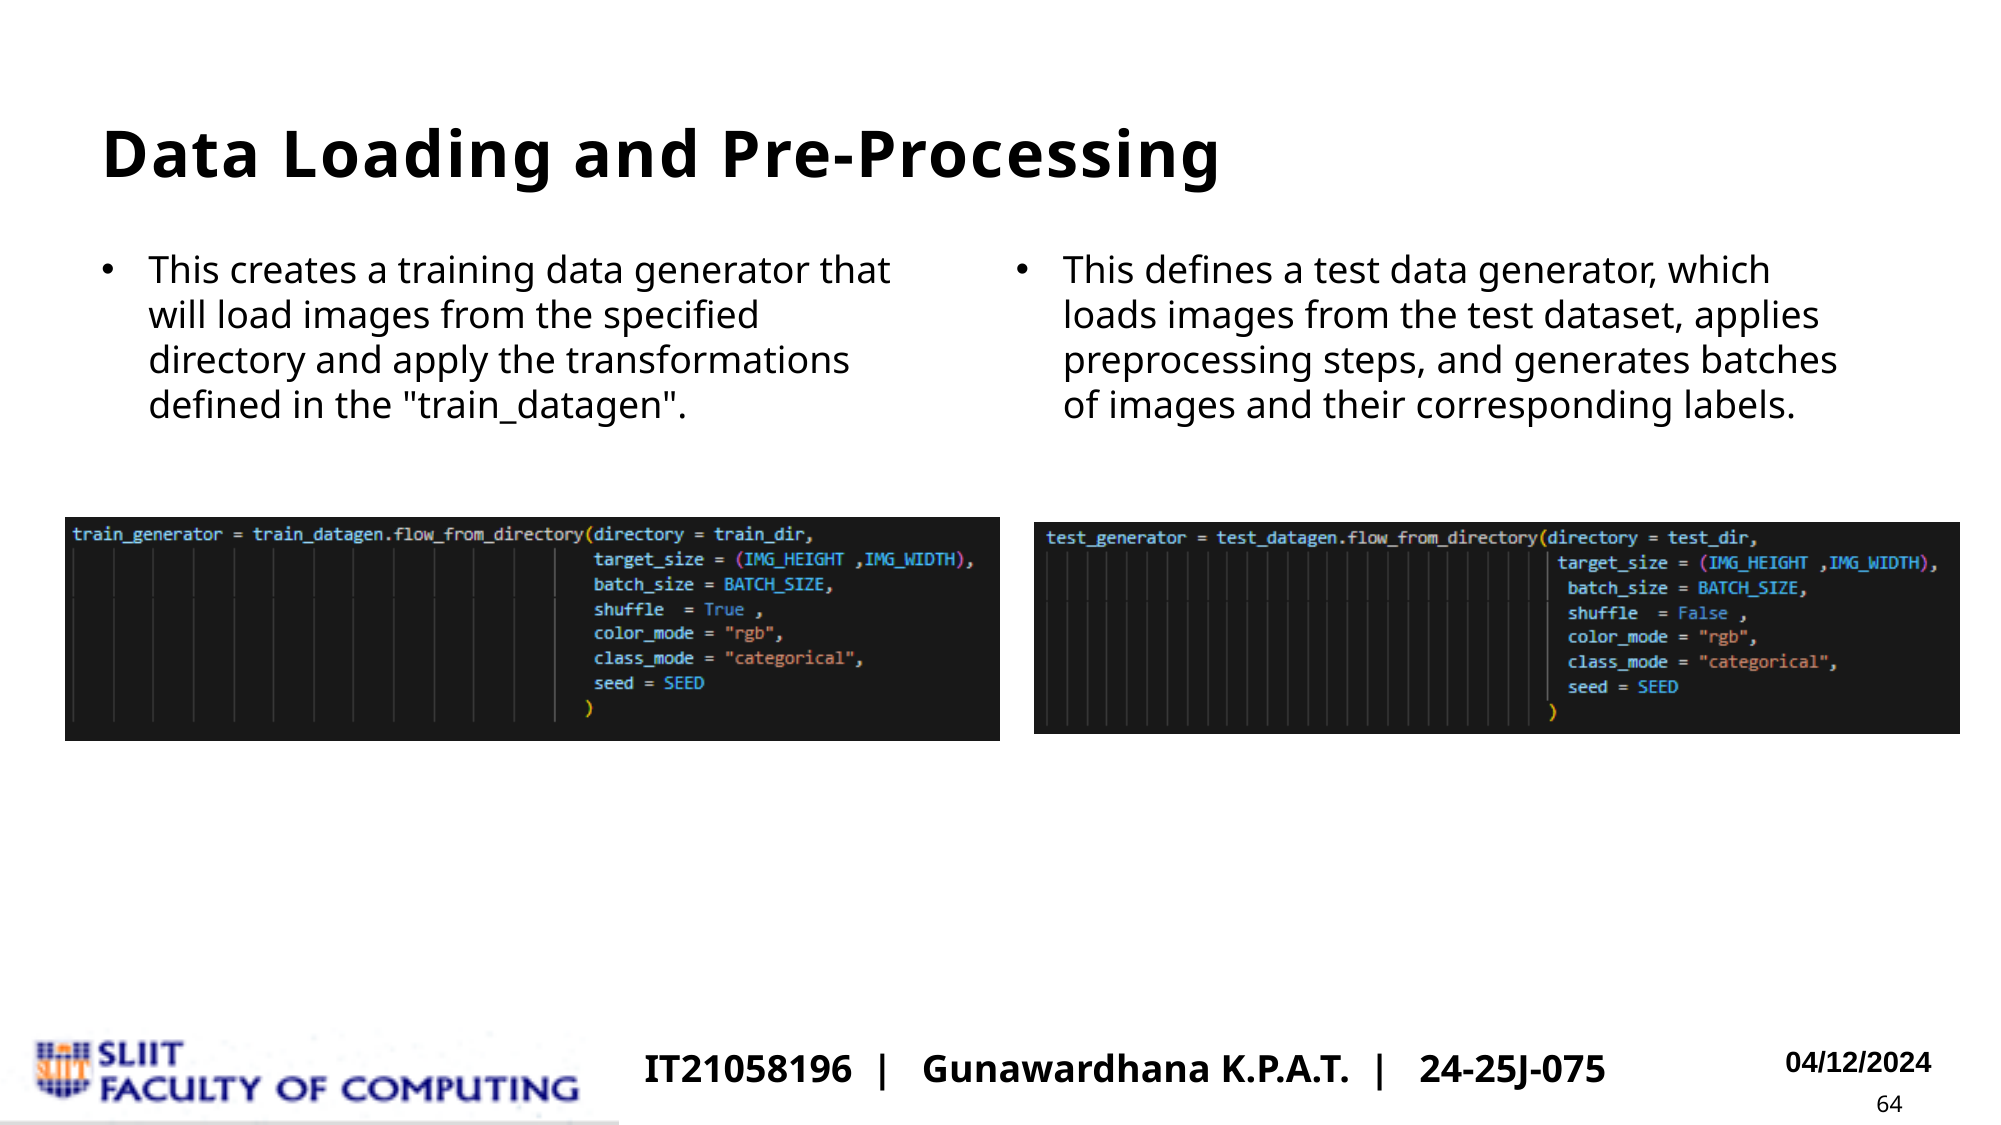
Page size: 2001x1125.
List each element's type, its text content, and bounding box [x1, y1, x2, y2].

text_box IT21058196 | Gunawardhana K.P.A.T. | 24-25J-075 [628, 1059, 1749, 1121]
title Data Loading and Pre-Processing [86, 46, 1252, 199]
text_box This defines a test data generator, which loads images from the test dataset, applies preprocessing steps, and generates batches of images and their corresponding labels. [1000, 238, 1878, 479]
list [64, 517, 1001, 742]
picture [1033, 522, 1960, 735]
picture [0, 1014, 619, 1125]
footer Add footer here [627, 1031, 1224, 1092]
text_box 04/12/2024 [1770, 1036, 2000, 1125]
text_box This creates a training data generator that will load images from the specified directory and apply the transformations defined in the "train_datagen". [86, 238, 915, 479]
